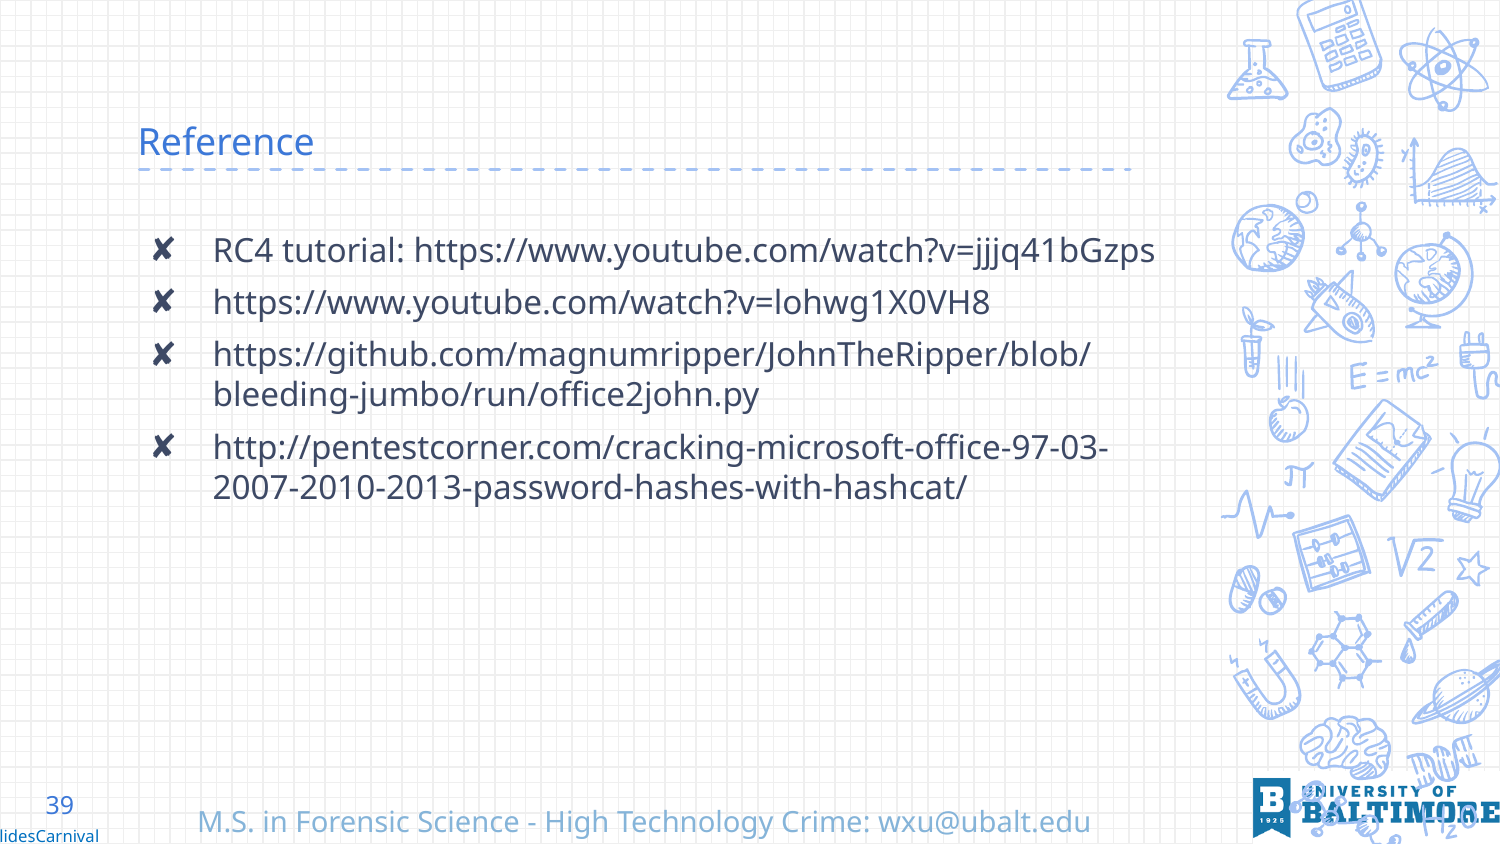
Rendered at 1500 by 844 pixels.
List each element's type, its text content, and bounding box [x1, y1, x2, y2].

slide_number 39 [14, 774, 105, 840]
title Reference [122, 36, 1130, 178]
picture [1316, 786, 1321, 797]
picture [1327, 813, 1336, 822]
list RC4 tutorial: https://www.youtube.com/watch?v=jjjq41bGzps https://www.youtube.com/watch?v=lohwg1X0VH8 https://github.com/magnumripper/JohnTheRipper/blob/bleeding-jumbo/run/office2john.py http://pentestcorner.com/cracking-microsoft-office-97-03-2007-2010-2013-password-hashes-with-hashcat/ [122, 213, 1190, 806]
picture [1365, 817, 1376, 833]
picture [1253, 771, 1500, 844]
